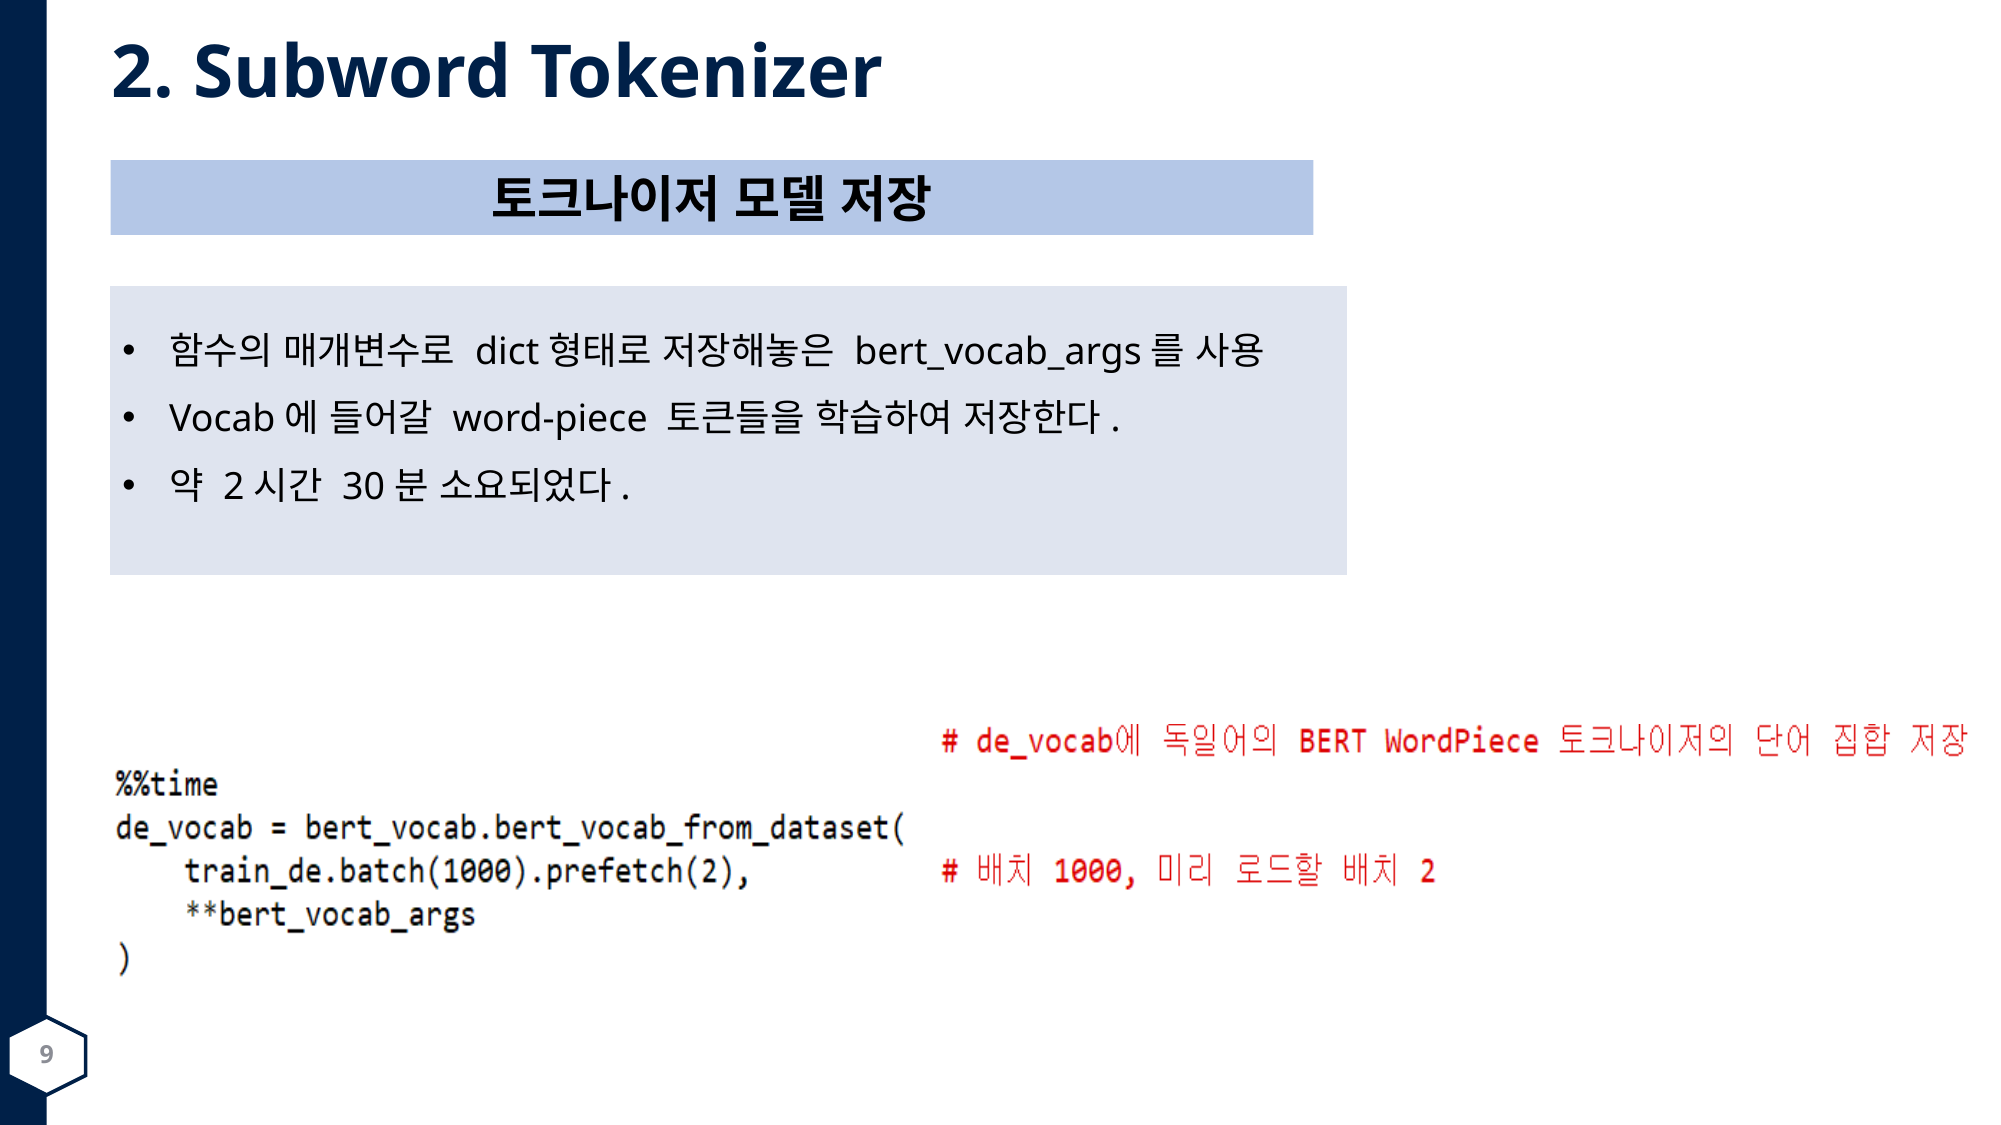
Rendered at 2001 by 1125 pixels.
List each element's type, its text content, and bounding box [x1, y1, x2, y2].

text_box 함수의 매개변수로 dict형태로 저장해놓은 bert_vocab_args를 사용 Vocab에 들어갈 word-piece 토큰들을 학습하여 저장한다. 약 2시간 30분 소요되었다. [110, 286, 1347, 575]
slide_number 9 [15, 1024, 78, 1088]
title 2. Subword Tokenizer [77, 0, 1803, 183]
picture [110, 723, 2001, 993]
text_box 토크나이저 모델 저장 [110, 160, 1314, 235]
